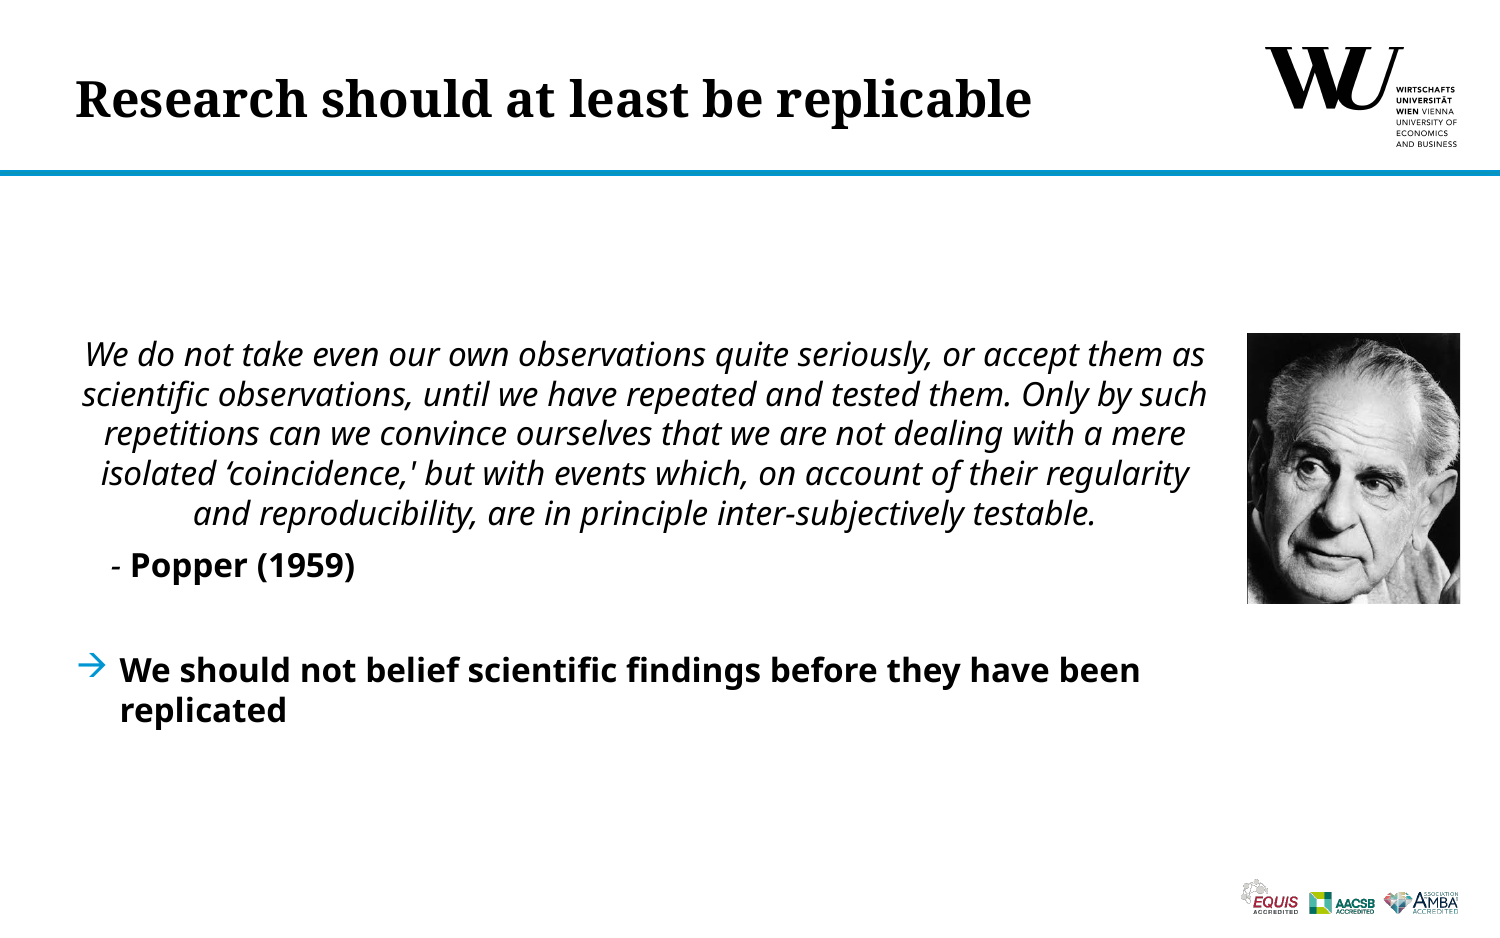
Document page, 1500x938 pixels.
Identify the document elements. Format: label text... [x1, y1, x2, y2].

list We do not take even our own observations quite seriously, or accept them as scientific observations, until we have repeated and tested them. Only by such repetitions can we convince ourselves that we are not dealing with a mere isolated ‘coincidence,' but with events which, on account of their regularity and reproducibility, are in principle inter-subjectively testable. - Popper (1959) We should not belief scientific findings before they have been replicated [75, 220, 1216, 853]
title Research should at least be replicable [75, 22, 1198, 172]
picture [1265, 47, 1457, 149]
picture [1247, 333, 1461, 604]
picture [1241, 879, 1458, 914]
